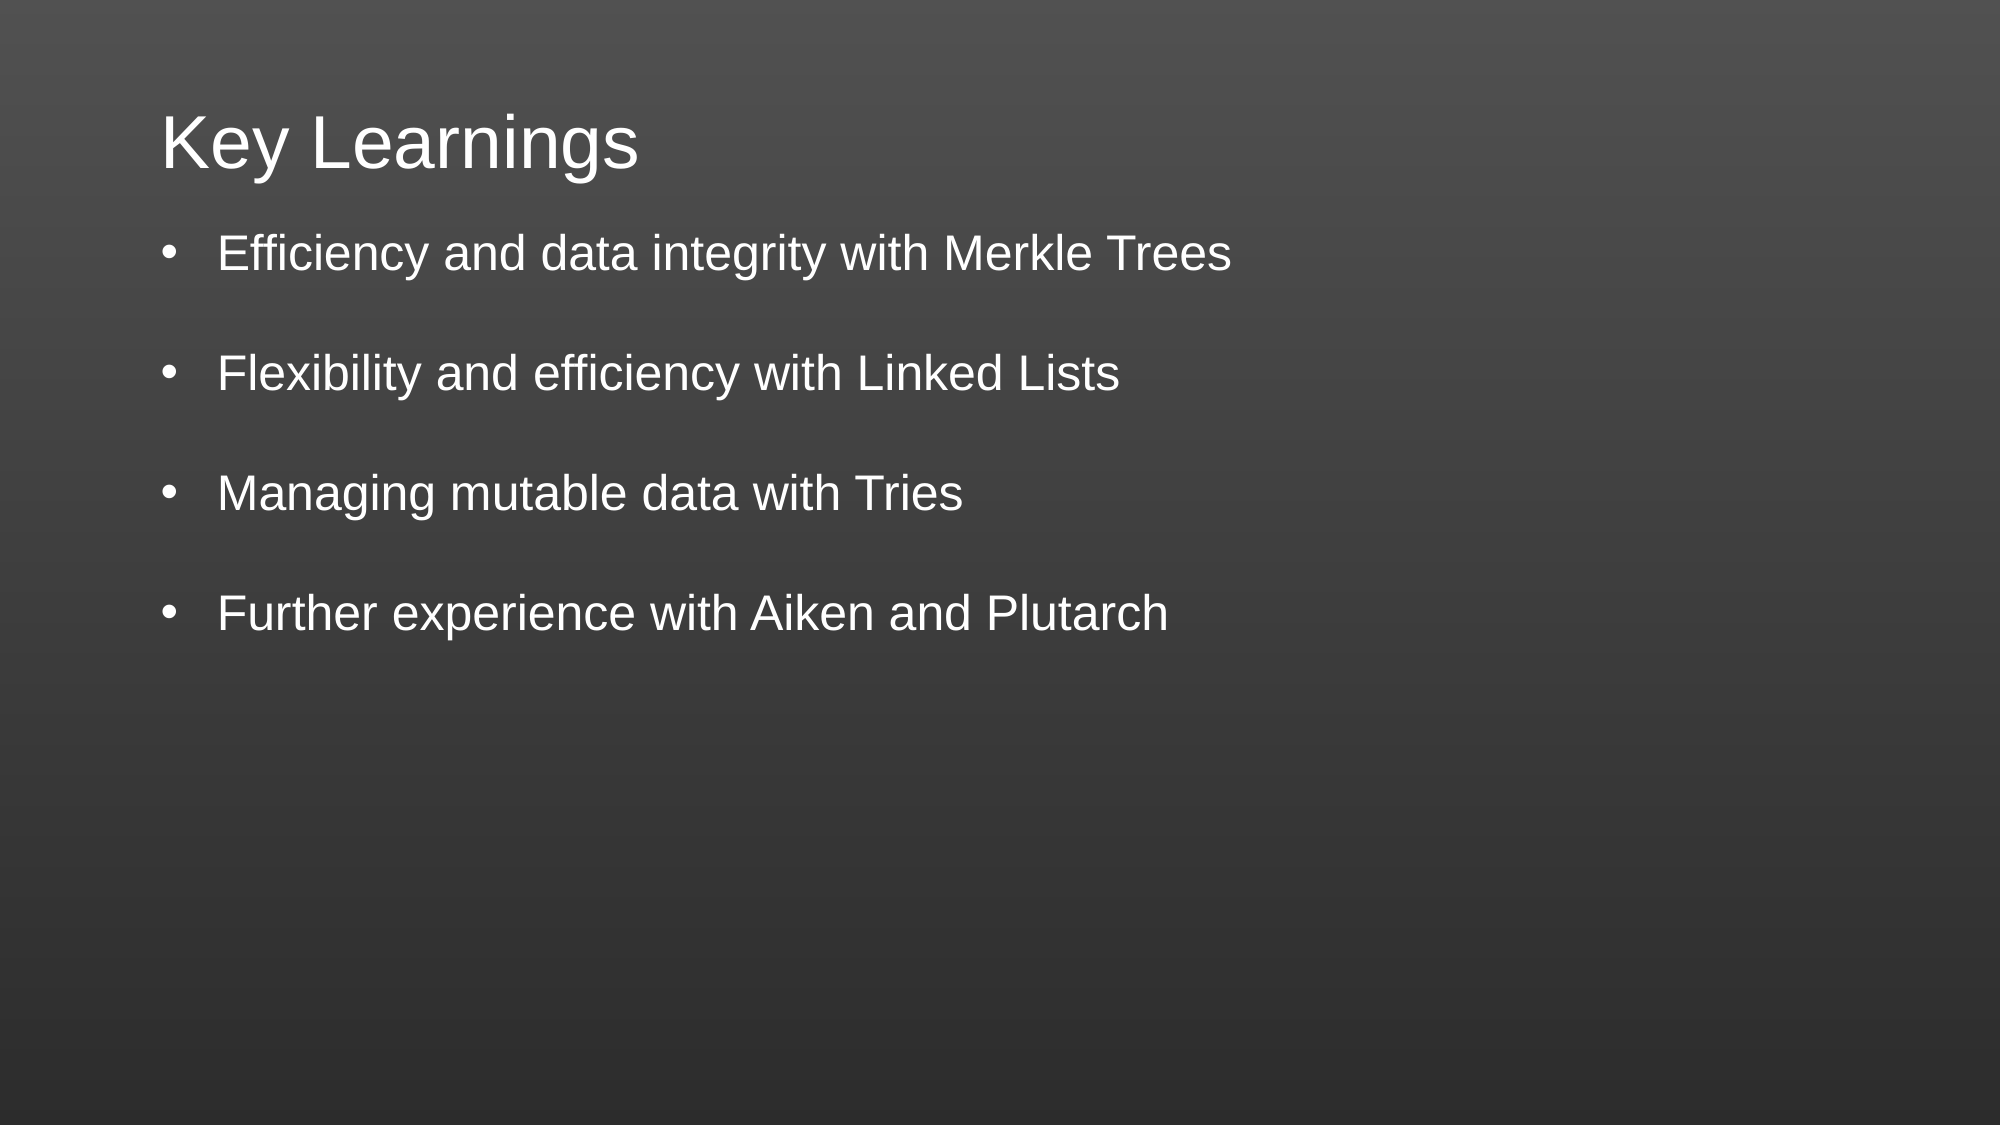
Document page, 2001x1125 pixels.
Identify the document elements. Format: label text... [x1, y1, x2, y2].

text_box Key Learnings [145, 95, 1384, 194]
text_box Efficiency and data integrity with Merkle Trees Flexibility and efficiency with Linked Lists Managing mutable data with Tries Further experience with Aiken and Plutarch [145, 193, 1905, 649]
